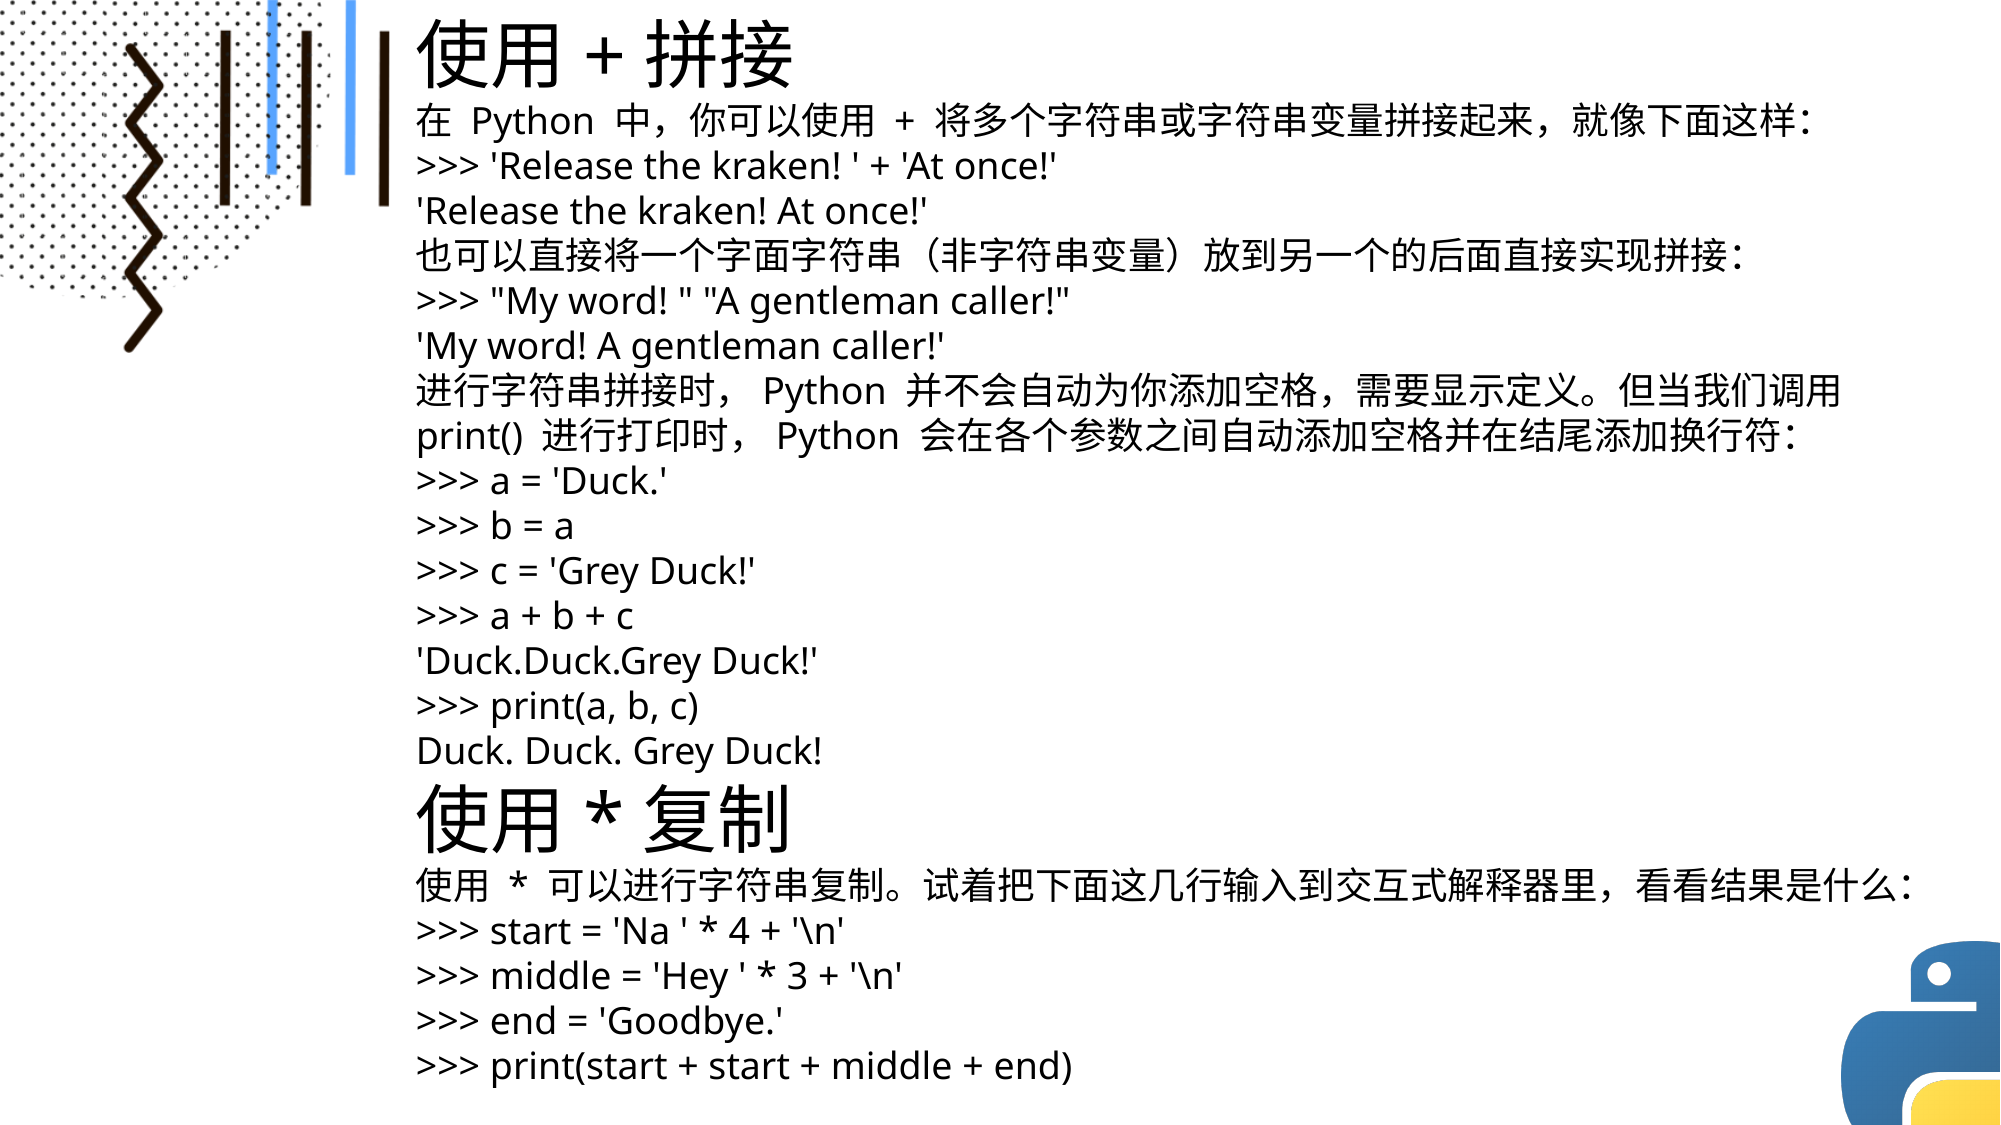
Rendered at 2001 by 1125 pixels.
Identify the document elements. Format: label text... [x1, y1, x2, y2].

text_box 使用+拼接 在 Python 中，你可以使用 + 将多个字符串或字符串变量拼接起来，就像下面这样： >>> 'Release the kraken! ' + 'At once!' 'Release the kraken! At once!' 也可以直接将一个字面字符串（非字符串变量）放到另一个的后面直接实现拼接： >>> "My word! " "A gentleman caller!" 'My word! A gentleman caller!' 进行字符串拼接时，Python 并不会自动为你添加空格，需要显示定义。但当我们调用print() 进行打印时，Python 会在各个参数之间自动添加空格并在结尾添加换行符： >>> a = 'Duck.' >>> b = a >>> c = 'Grey Duck!' >>> a + b + c 'Duck.Duck.Grey Duck!' >>> print(a, b, c) Duck. Duck. Grey Duck! 使用*复制 使用 * 可以进行字符串复制。试着把下面这几行输入到交互式解释器里，看看结果是什么： >>> start = 'Na ' * 4 + '\n' >>> middle = 'Hey ' * 3 + '\n' >>> end = 'Goodbye.' >>> print(start + start + middle + end) [400, 0, 1952, 1125]
picture [1841, 941, 2000, 1125]
picture [0, 0, 390, 353]
